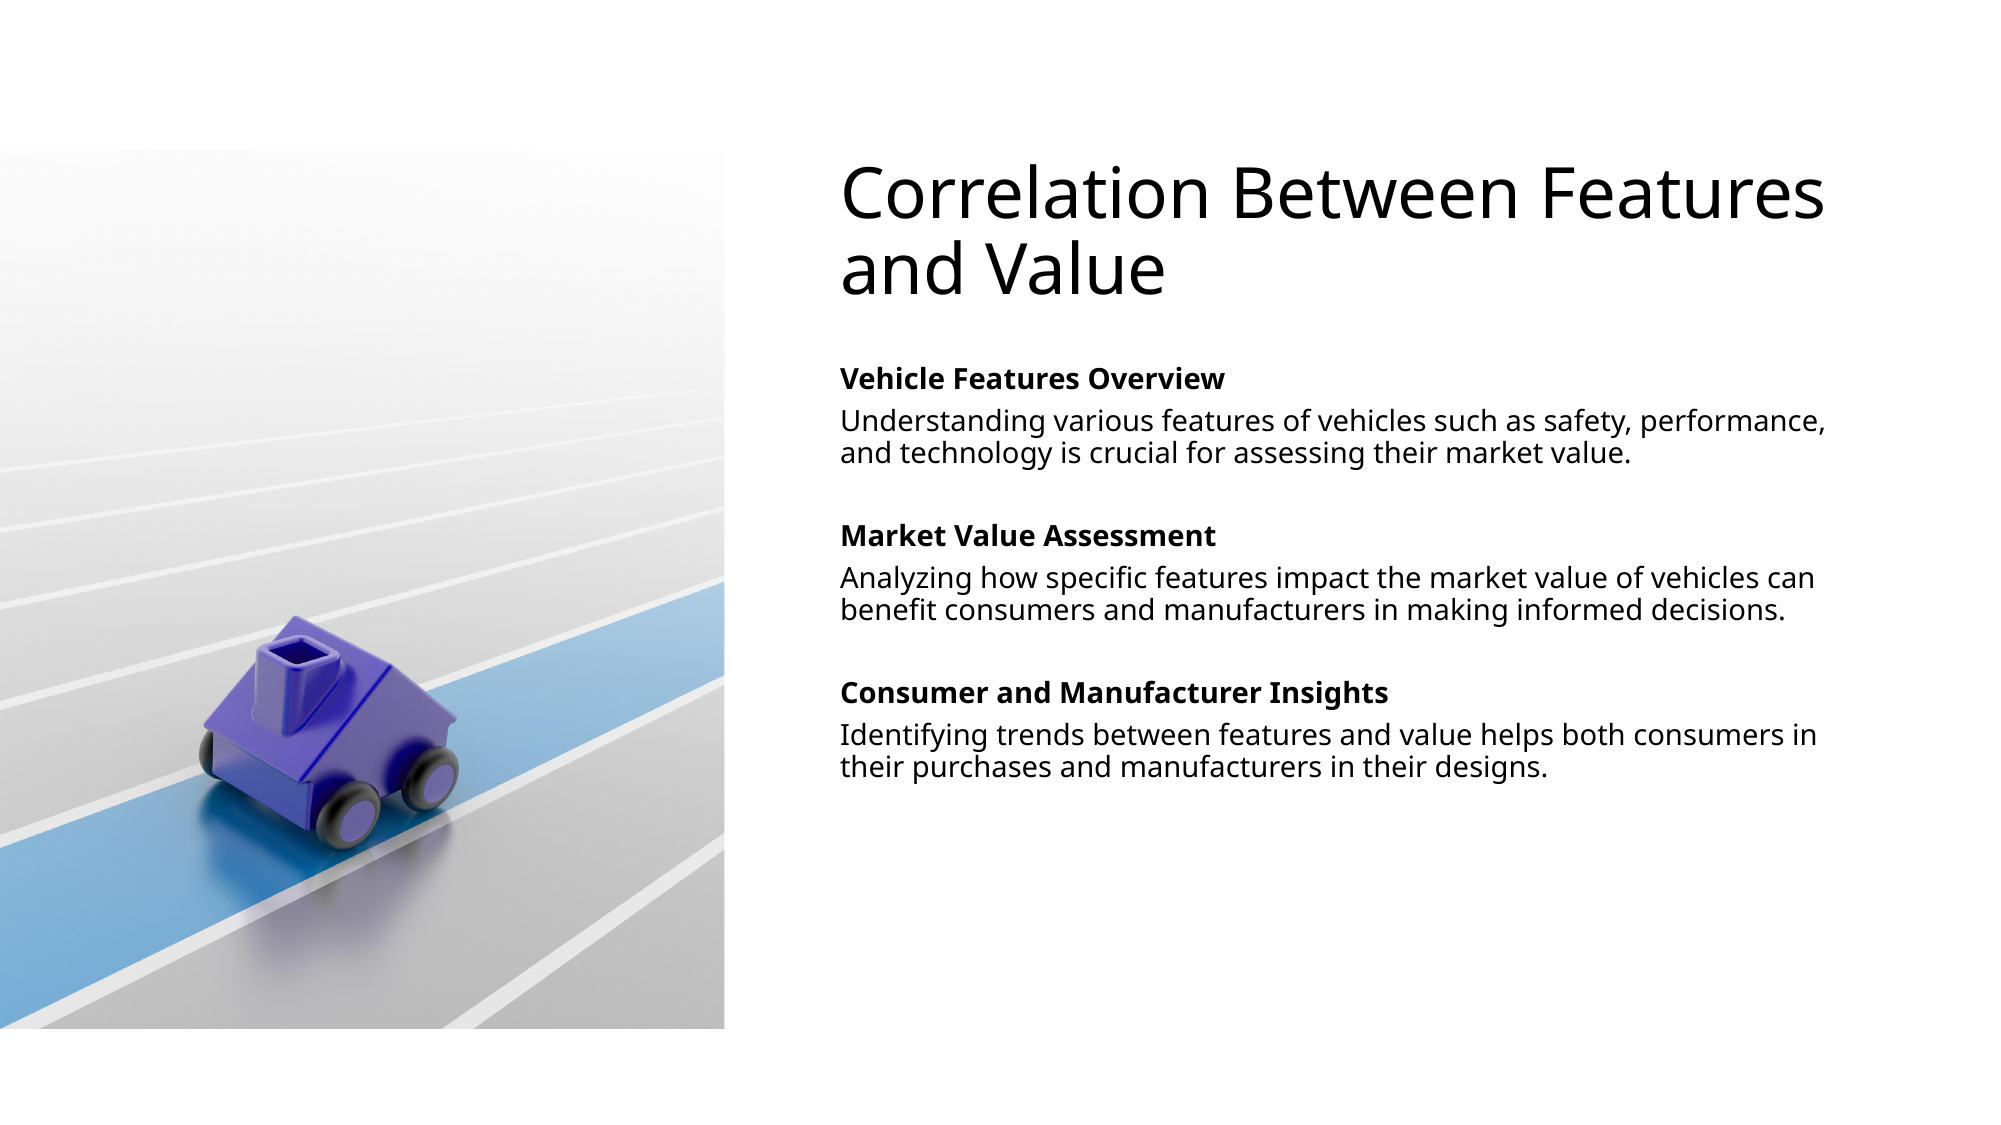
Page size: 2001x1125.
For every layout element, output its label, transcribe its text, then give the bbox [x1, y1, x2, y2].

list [0, 149, 725, 1029]
list Vehicle Features Overview Understanding various features of vehicles such as safety, performance, and technology is crucial for assessing their market value. Market Value Assessment Analyzing how specific features impact the market value of vehicles can benefit consumers and manufacturers in making informed decisions. Consumer and Manufacturer Insights Identifying trends between features and value helps both consumers in their purchases and manufacturers in their designs. [825, 356, 1892, 1034]
title Correlation Between Features and Value [825, 149, 1892, 330]
